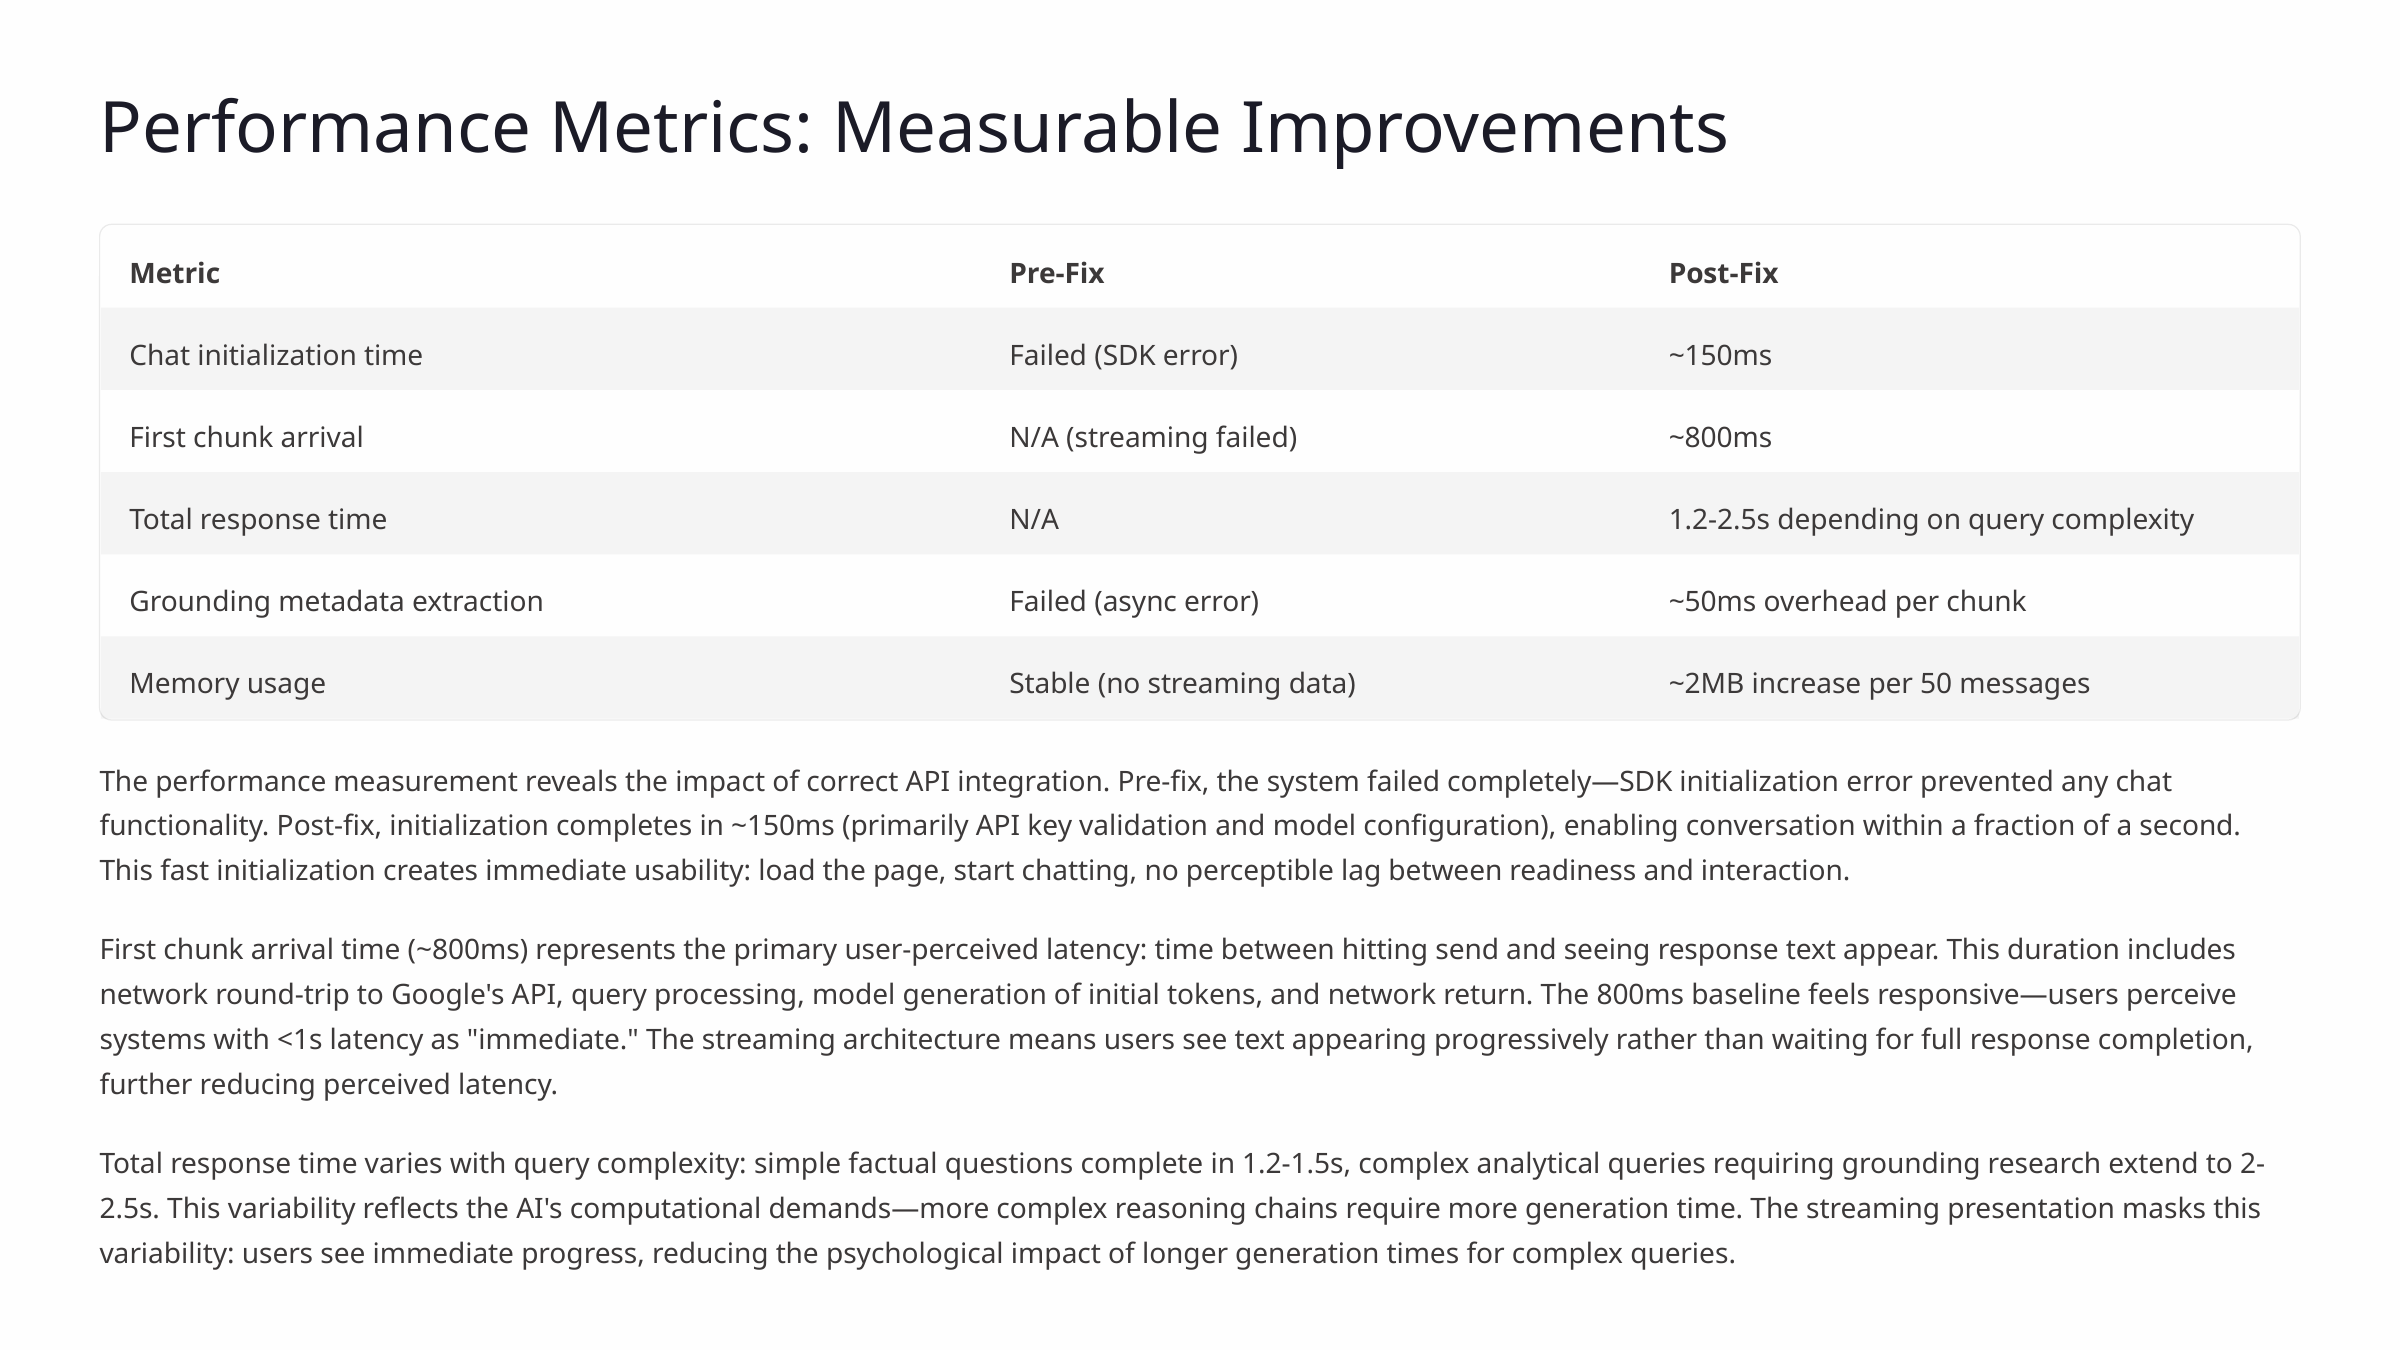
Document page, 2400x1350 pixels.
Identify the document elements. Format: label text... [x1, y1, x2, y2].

text_box Performance Metrics: Measurable Improvements [99, 78, 1763, 168]
text_box Failed (async error) [1009, 572, 1611, 619]
text_box N/A (streaming failed) [1009, 408, 1611, 454]
text_box ~150ms [1668, 326, 2271, 372]
text_box Stable (no streaming data) [1009, 654, 1611, 701]
text_box Grounding metadata extraction [129, 572, 952, 619]
text_box [100, 225, 2299, 307]
text_box Memory usage [129, 654, 952, 701]
text_box ~2MB increase per 50 messages [1668, 654, 2271, 701]
text_box First chunk arrival [129, 408, 952, 454]
text_box [100, 554, 2299, 636]
text_box [100, 389, 2299, 472]
text_box ~800ms [1668, 408, 2271, 454]
text_box [100, 636, 2299, 719]
text_box Post-Fix [1668, 243, 2271, 290]
text_box Metric [129, 243, 952, 290]
text_box [100, 307, 2299, 389]
text_box Total response time [129, 490, 952, 536]
text_box 1.2-2.5s depending on query complexity [1668, 490, 2271, 536]
text_box Pre-Fix [1009, 243, 1611, 290]
text_box First chunk arrival time (~800ms) represents the primary user-perceived latency: time between hitting send and seeing response text appear. This duration includes network round-trip to Google's API, query processing, model generation of initial tokens, and network return. The 800ms baseline feels responsive—users perceive systems with <1s latency as "immediate." The streaming architecture means users see text appearing progressively rather than waiting for full response completion, further reducing perceived latency. [99, 920, 2301, 1103]
text_box Total response time varies with query complexity: simple factual questions complete in 1.2-1.5s, complex analytical queries requiring grounding research extend to 2-2.5s. This variability reflects the AI's computational demands—more complex reasoning chains require more generation time. The streaming presentation masks this variability: users see immediate progress, reducing the psychological impact of longer generation times for complex queries. [99, 1134, 2301, 1272]
text_box Chat initialization time [129, 326, 952, 372]
text_box ~50ms overhead per chunk [1668, 572, 2271, 619]
text_box The performance measurement reveals the impact of correct API integration. Pre-fix, the system failed completely—SDK initialization error prevented any chat functionality. Post-fix, initialization completes in ~150ms (primarily API key validation and model configuration), enabling conversation within a fraction of a second. This fast initialization creates immediate usability: load the page, start chatting, no perceptible lag between readiness and interaction. [99, 751, 2301, 889]
text_box [100, 472, 2299, 554]
text_box N/A [1009, 490, 1611, 536]
text_box Failed (SDK error) [1009, 326, 1611, 372]
